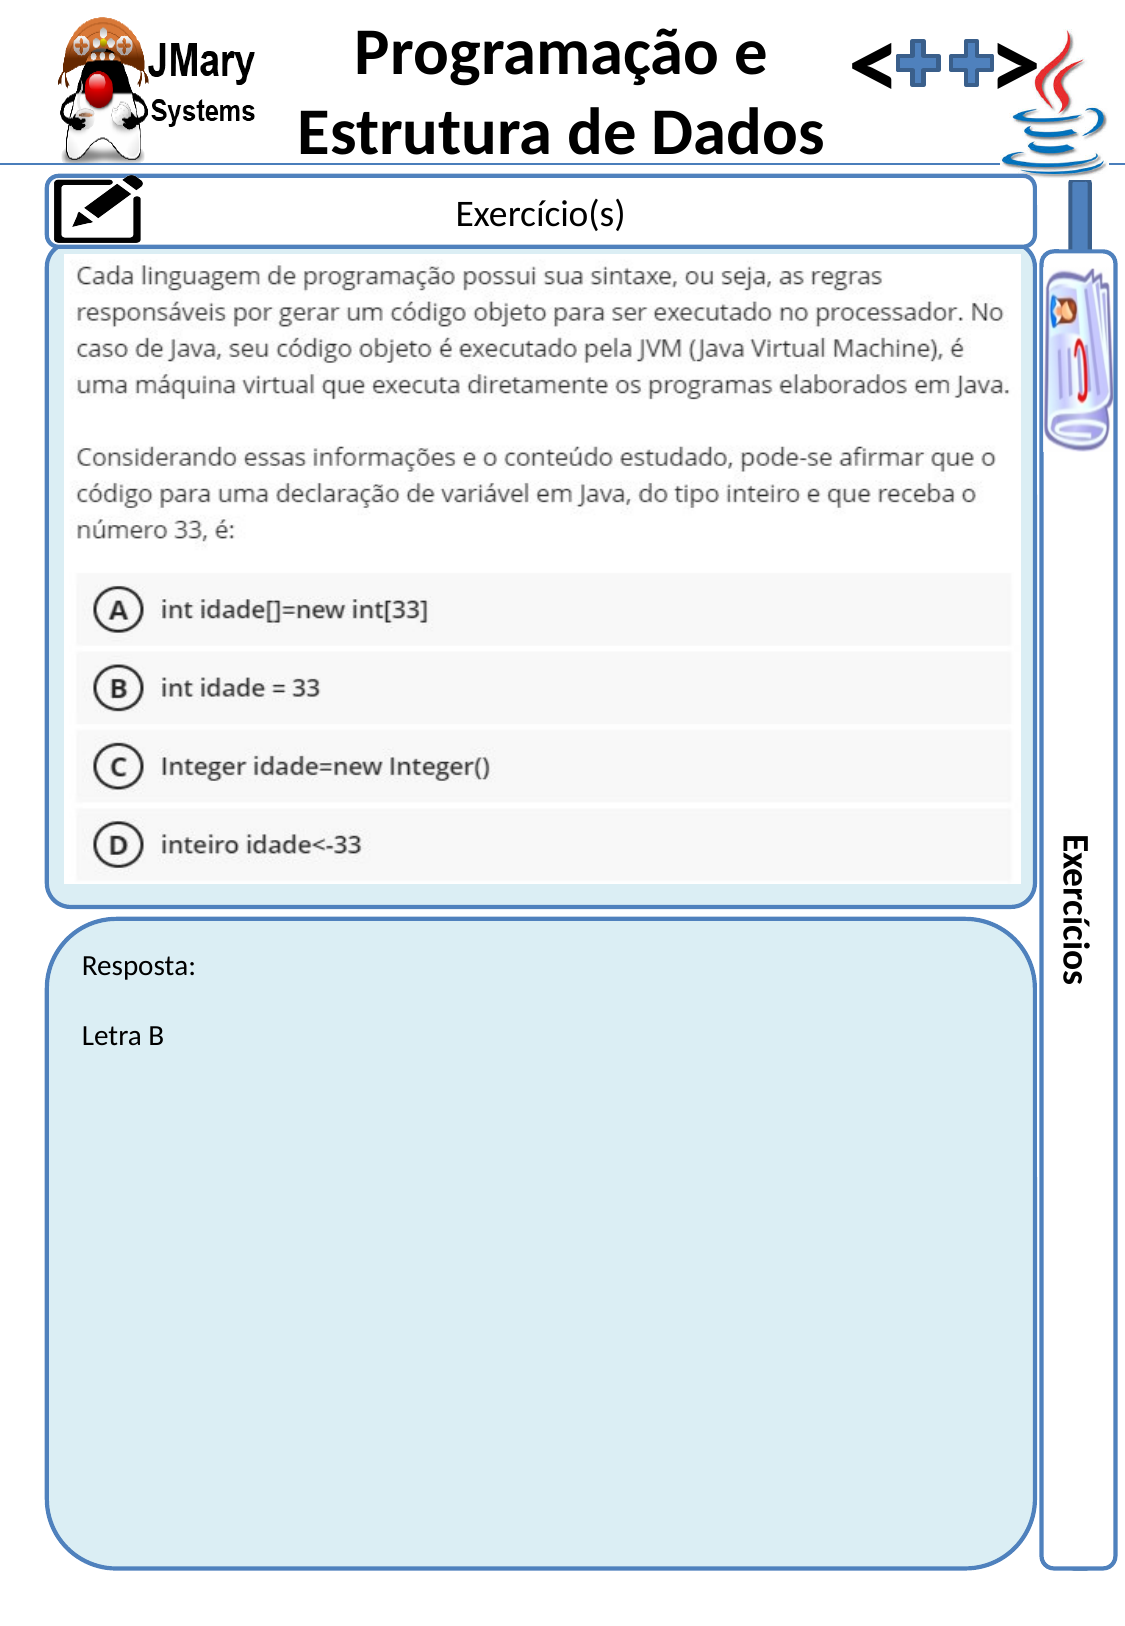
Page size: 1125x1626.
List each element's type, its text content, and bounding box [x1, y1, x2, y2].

text_box < [834, 0, 943, 163]
picture [1044, 268, 1113, 452]
text_box > [1035, 188, 1090, 432]
text_box Resposta: Letra B [44, 916, 1038, 1571]
text_box Programação e Estrutura de Dados [259, 15, 866, 160]
picture [63, 254, 1021, 884]
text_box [419, 872, 1125, 948]
picture [46, 15, 258, 163]
picture [1000, 28, 1110, 180]
text_box [1023, 254, 1038, 871]
text_box > [974, 0, 1090, 163]
text_box [949, 39, 974, 87]
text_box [46, 175, 1036, 247]
text_box [44, 254, 414, 910]
